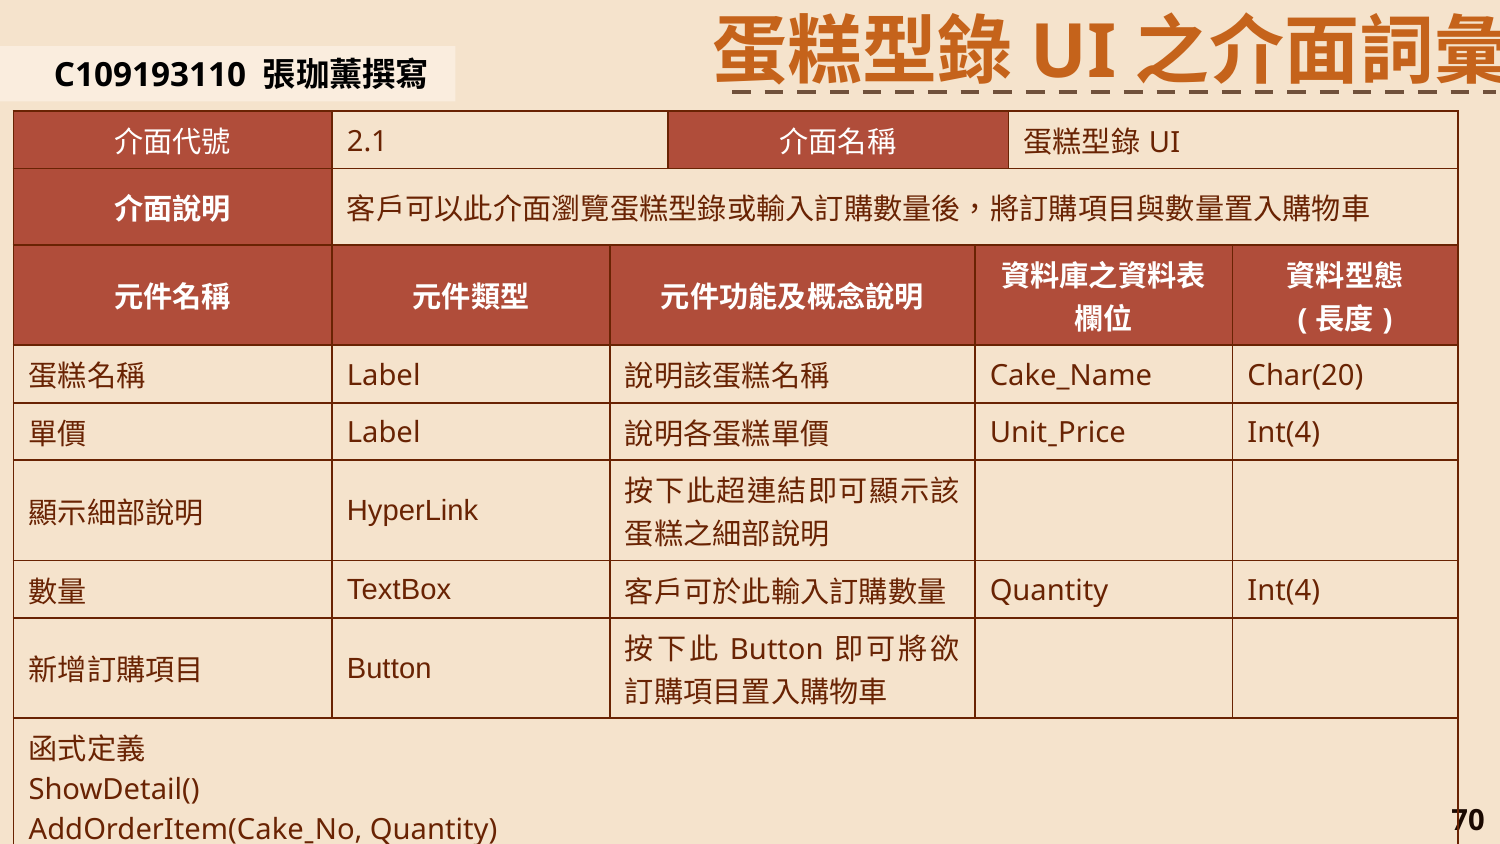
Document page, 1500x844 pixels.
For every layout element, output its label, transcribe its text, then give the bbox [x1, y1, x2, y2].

table_cell Cake_Name [976, 346, 1232, 402]
table_cell 函式定義 ShowDetail() AddOrderItem(CakeˍNo, Quantity) [14, 719, 1457, 844]
table_cell Label [333, 404, 609, 459]
table_cell 元件類型 [333, 246, 609, 344]
table_cell [1233, 461, 1457, 560]
table_cell 介面說明 [14, 169, 331, 244]
table_cell 說明各蛋糕單價 [611, 404, 974, 459]
table_header 2.1 [333, 112, 667, 168]
table_cell UnitˍPrice [976, 404, 1232, 459]
table_cell 單價 [14, 404, 331, 459]
table_cell 客戶可於此輸入訂購數量 [611, 561, 974, 617]
table_cell 按下此超連結即可顯示該蛋糕之細部說明 [611, 461, 974, 560]
table_header 蛋糕型錄UI [1009, 112, 1457, 168]
table_cell Int(4) [1233, 404, 1457, 459]
table_cell 元件名稱 [14, 246, 331, 344]
table_cell Quantity [976, 561, 1232, 617]
table_cell 元件功能及概念說明 [611, 246, 974, 344]
table_cell [976, 619, 1232, 717]
table_cell 數量 [14, 561, 331, 617]
table_cell Label [333, 346, 609, 402]
table_header 介面名稱 [669, 112, 1008, 168]
table_cell [1233, 619, 1457, 717]
table_cell Char(20) [1233, 346, 1457, 402]
table_cell 客戶可以此介面瀏覽蛋糕型錄或輸入訂購數量後，將訂購項目與數量置入購物車 [333, 169, 1457, 244]
table_cell 說明該蛋糕名稱 [611, 346, 974, 402]
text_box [0, 45, 456, 102]
table_header 介面代號 [14, 112, 331, 168]
table_cell 新增訂購項目 [14, 619, 331, 717]
table_cell 蛋糕名稱 [14, 346, 331, 402]
table_cell Int(4) [1233, 561, 1457, 617]
table_cell Button [333, 619, 609, 717]
table_cell 按下此Button即可將欲訂購項目置入購物車 [611, 619, 974, 717]
slide_number 70 [1459, 798, 1500, 844]
table_cell HyperLink [333, 461, 609, 560]
table_cell 資料型態 (長度) [1233, 246, 1457, 344]
table_cell 資料庫之資料表欄位 [976, 246, 1232, 344]
table_cell TextBox [333, 561, 609, 617]
table_cell [976, 461, 1232, 560]
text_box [667, 0, 1500, 99]
table_cell 顯示細部說明 [14, 461, 331, 560]
